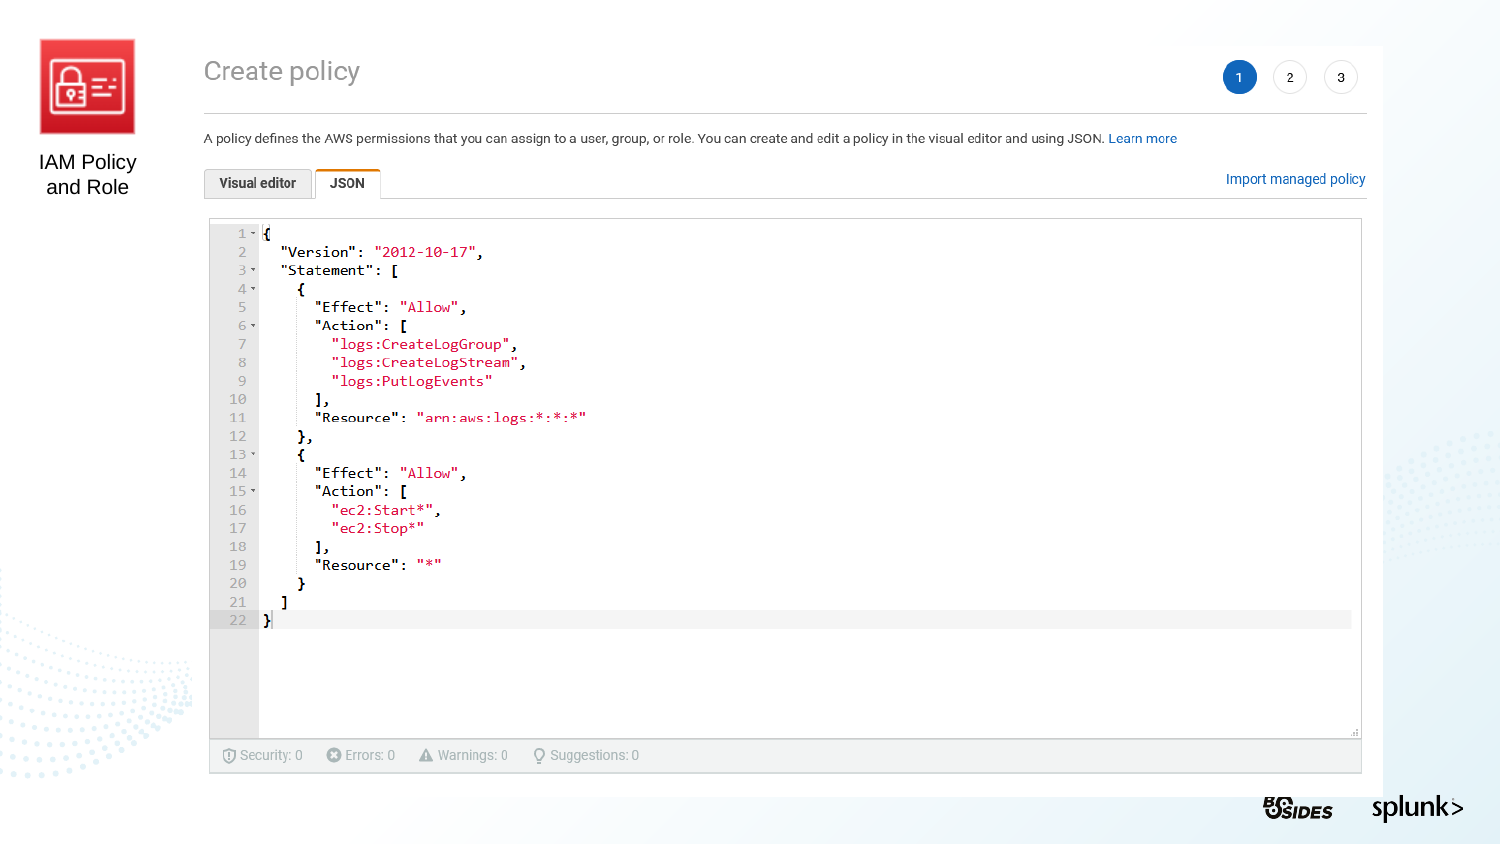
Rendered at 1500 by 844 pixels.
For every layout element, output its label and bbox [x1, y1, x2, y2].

text_box [22, 23, 153, 208]
picture [192, 46, 1463, 823]
